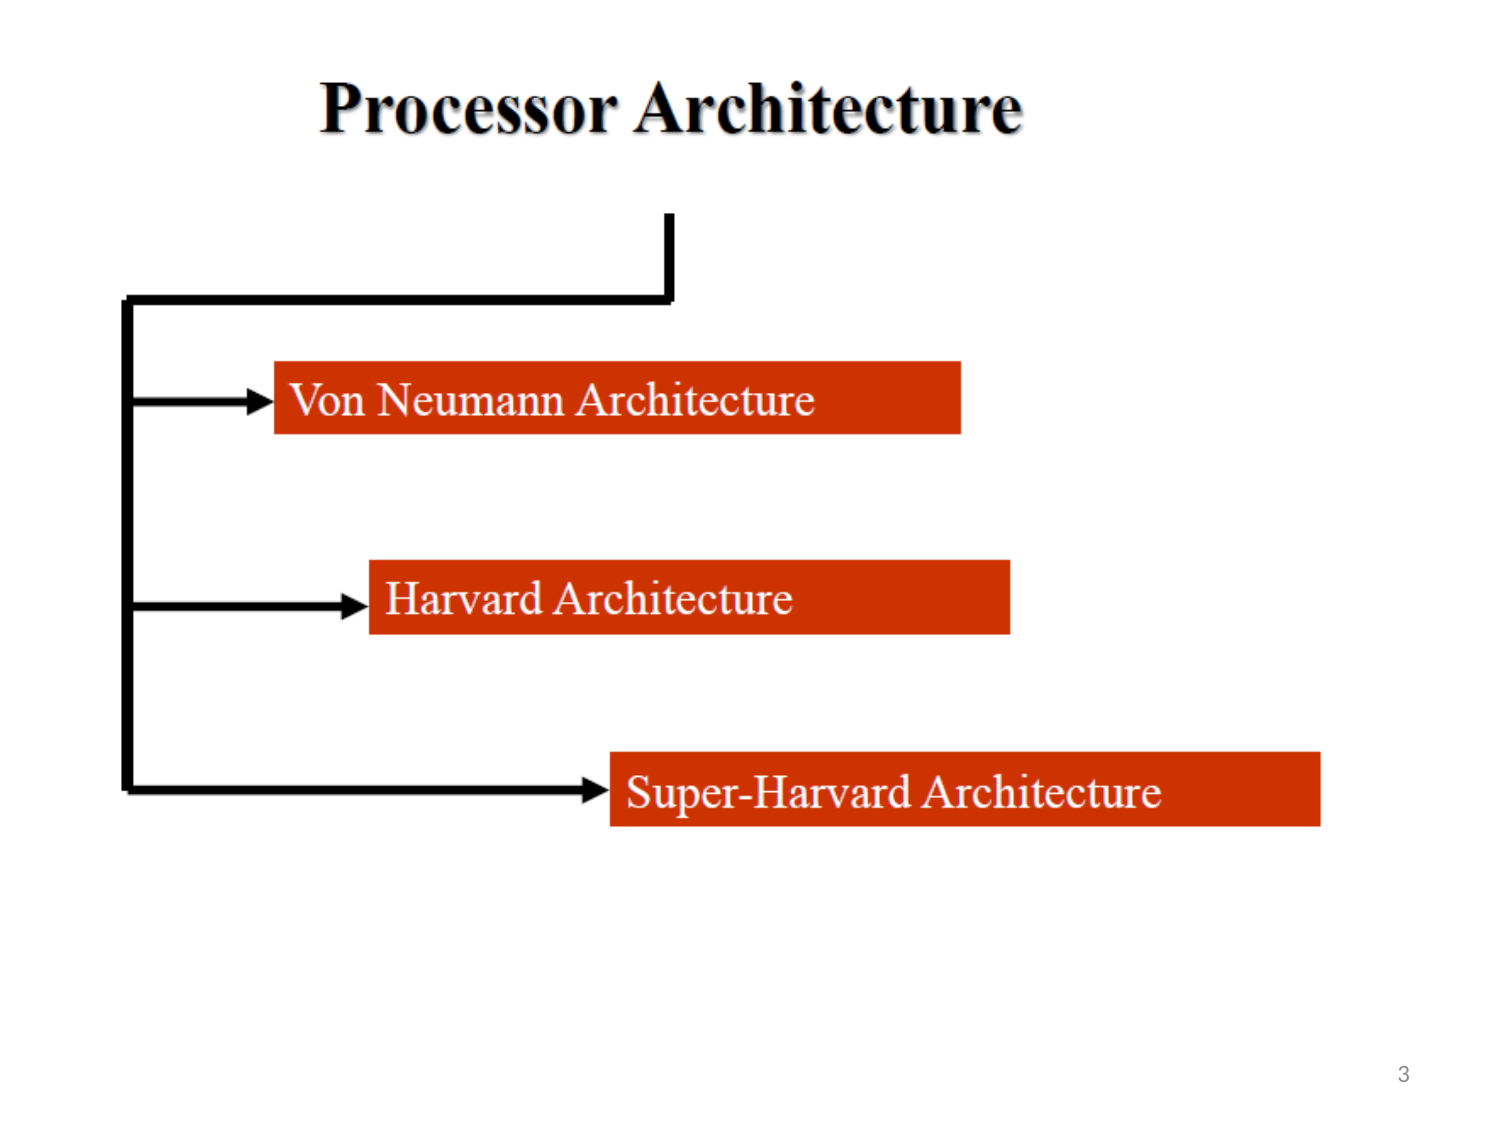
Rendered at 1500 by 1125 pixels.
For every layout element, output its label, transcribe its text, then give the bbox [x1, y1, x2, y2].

slide_number 3 [1074, 1042, 1425, 1103]
picture [19, 49, 1360, 888]
